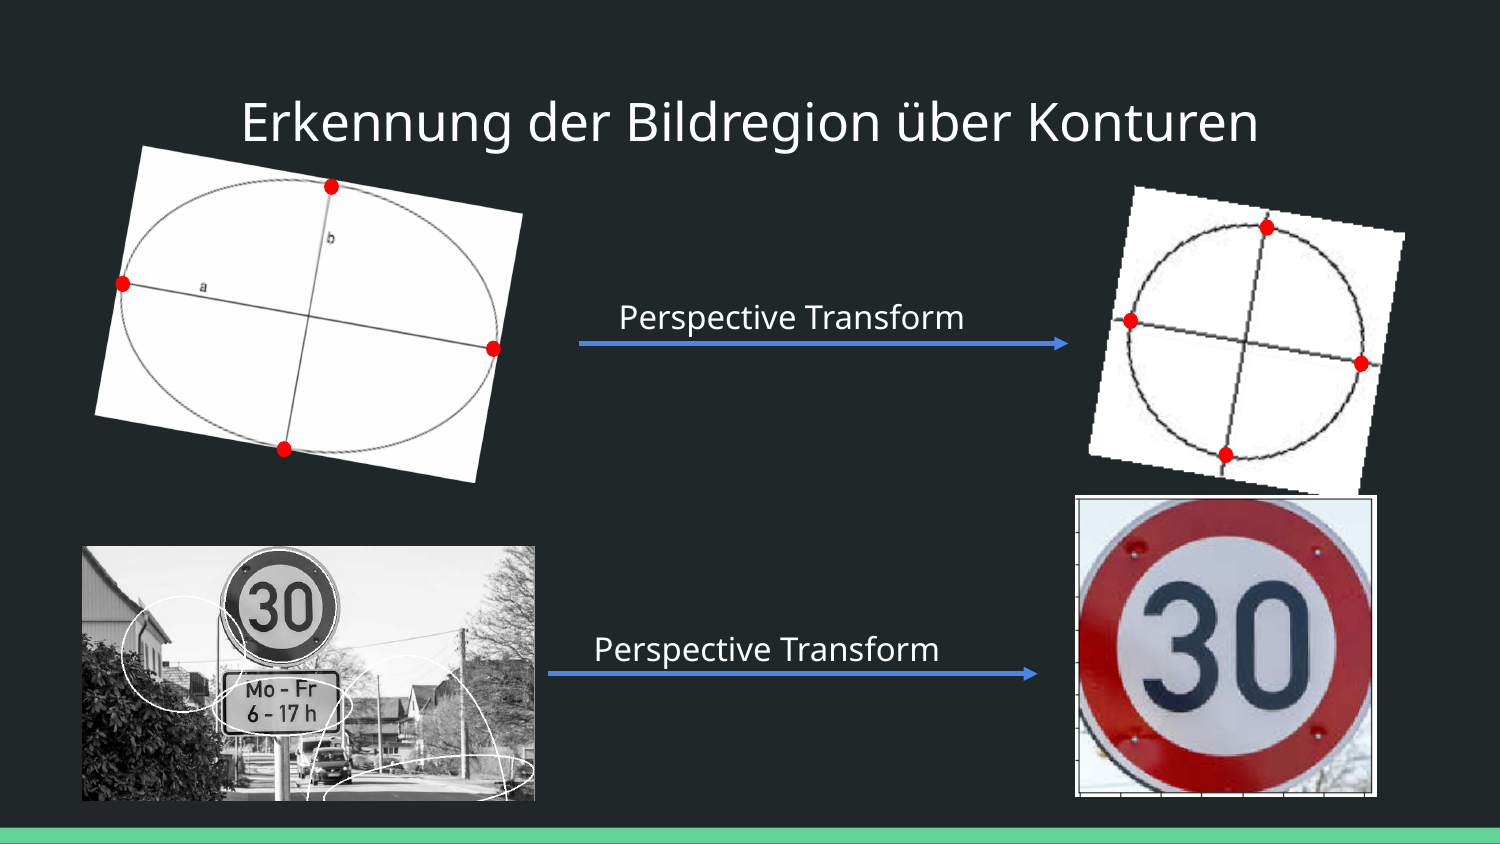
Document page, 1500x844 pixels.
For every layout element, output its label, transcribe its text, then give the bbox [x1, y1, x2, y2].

title Erkennung der Bildregion über Konturen [51, 72, 1449, 167]
picture [1074, 185, 1405, 797]
picture [95, 147, 522, 482]
list Perspective Transform [578, 607, 994, 673]
list Perspective Transform [603, 275, 1019, 341]
picture [81, 546, 536, 801]
